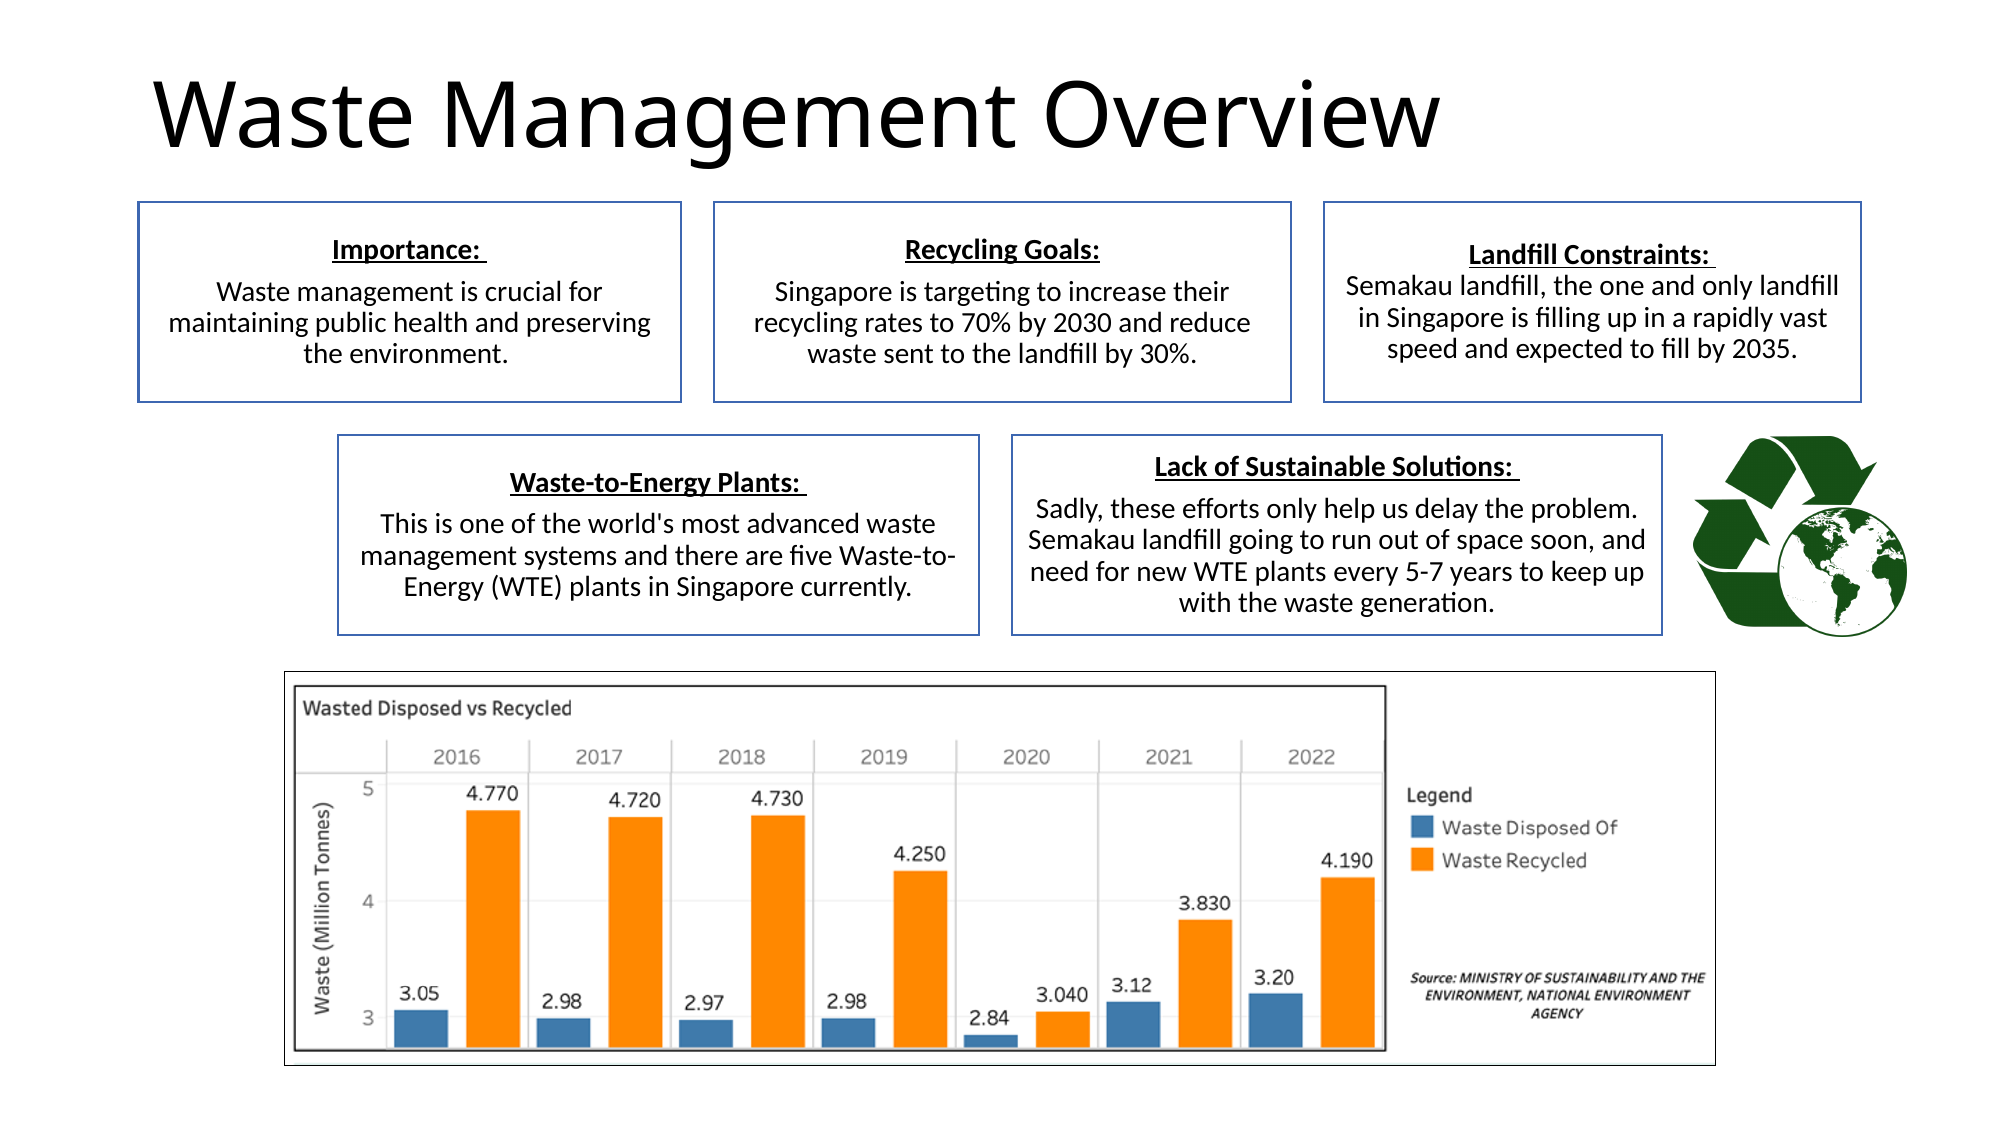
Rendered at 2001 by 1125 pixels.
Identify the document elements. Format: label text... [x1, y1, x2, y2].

picture [1863, 436, 1907, 637]
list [137, 176, 1863, 662]
picture [284, 671, 1716, 1066]
title Waste Management Overview [137, 59, 1863, 176]
